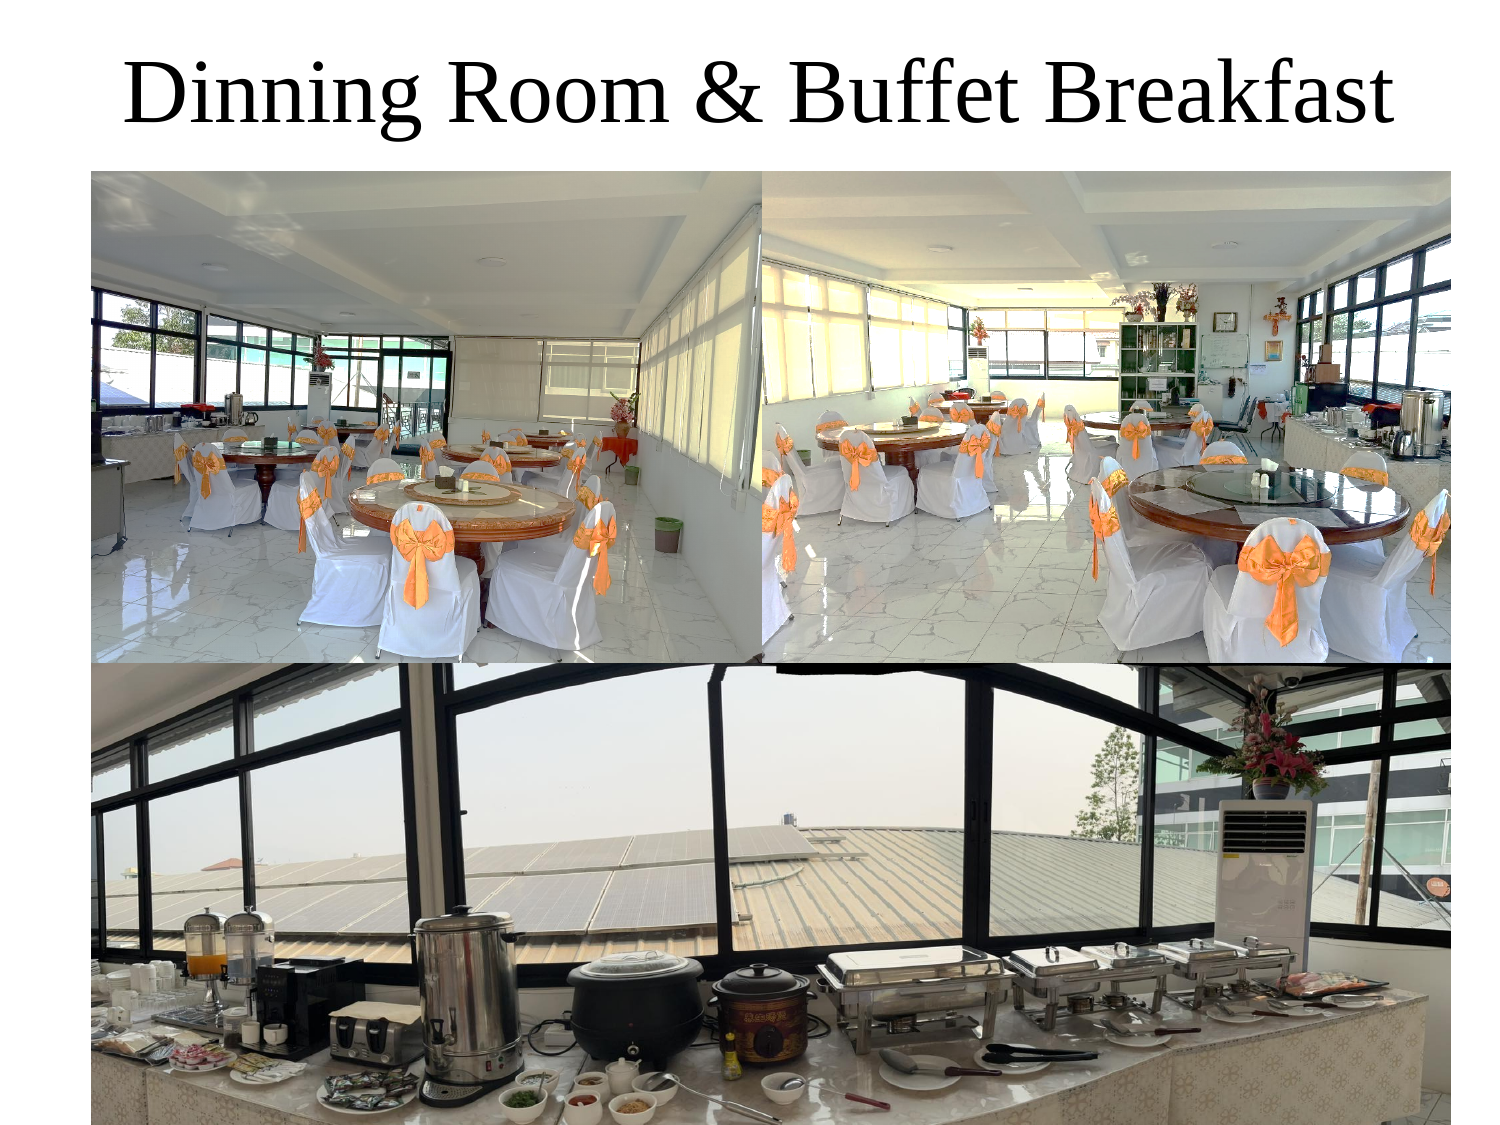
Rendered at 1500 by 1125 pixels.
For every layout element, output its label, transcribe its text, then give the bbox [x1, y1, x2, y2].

picture [91, 170, 1452, 1125]
title Dinning Room & Buffet Breakfast [91, 0, 1451, 170]
